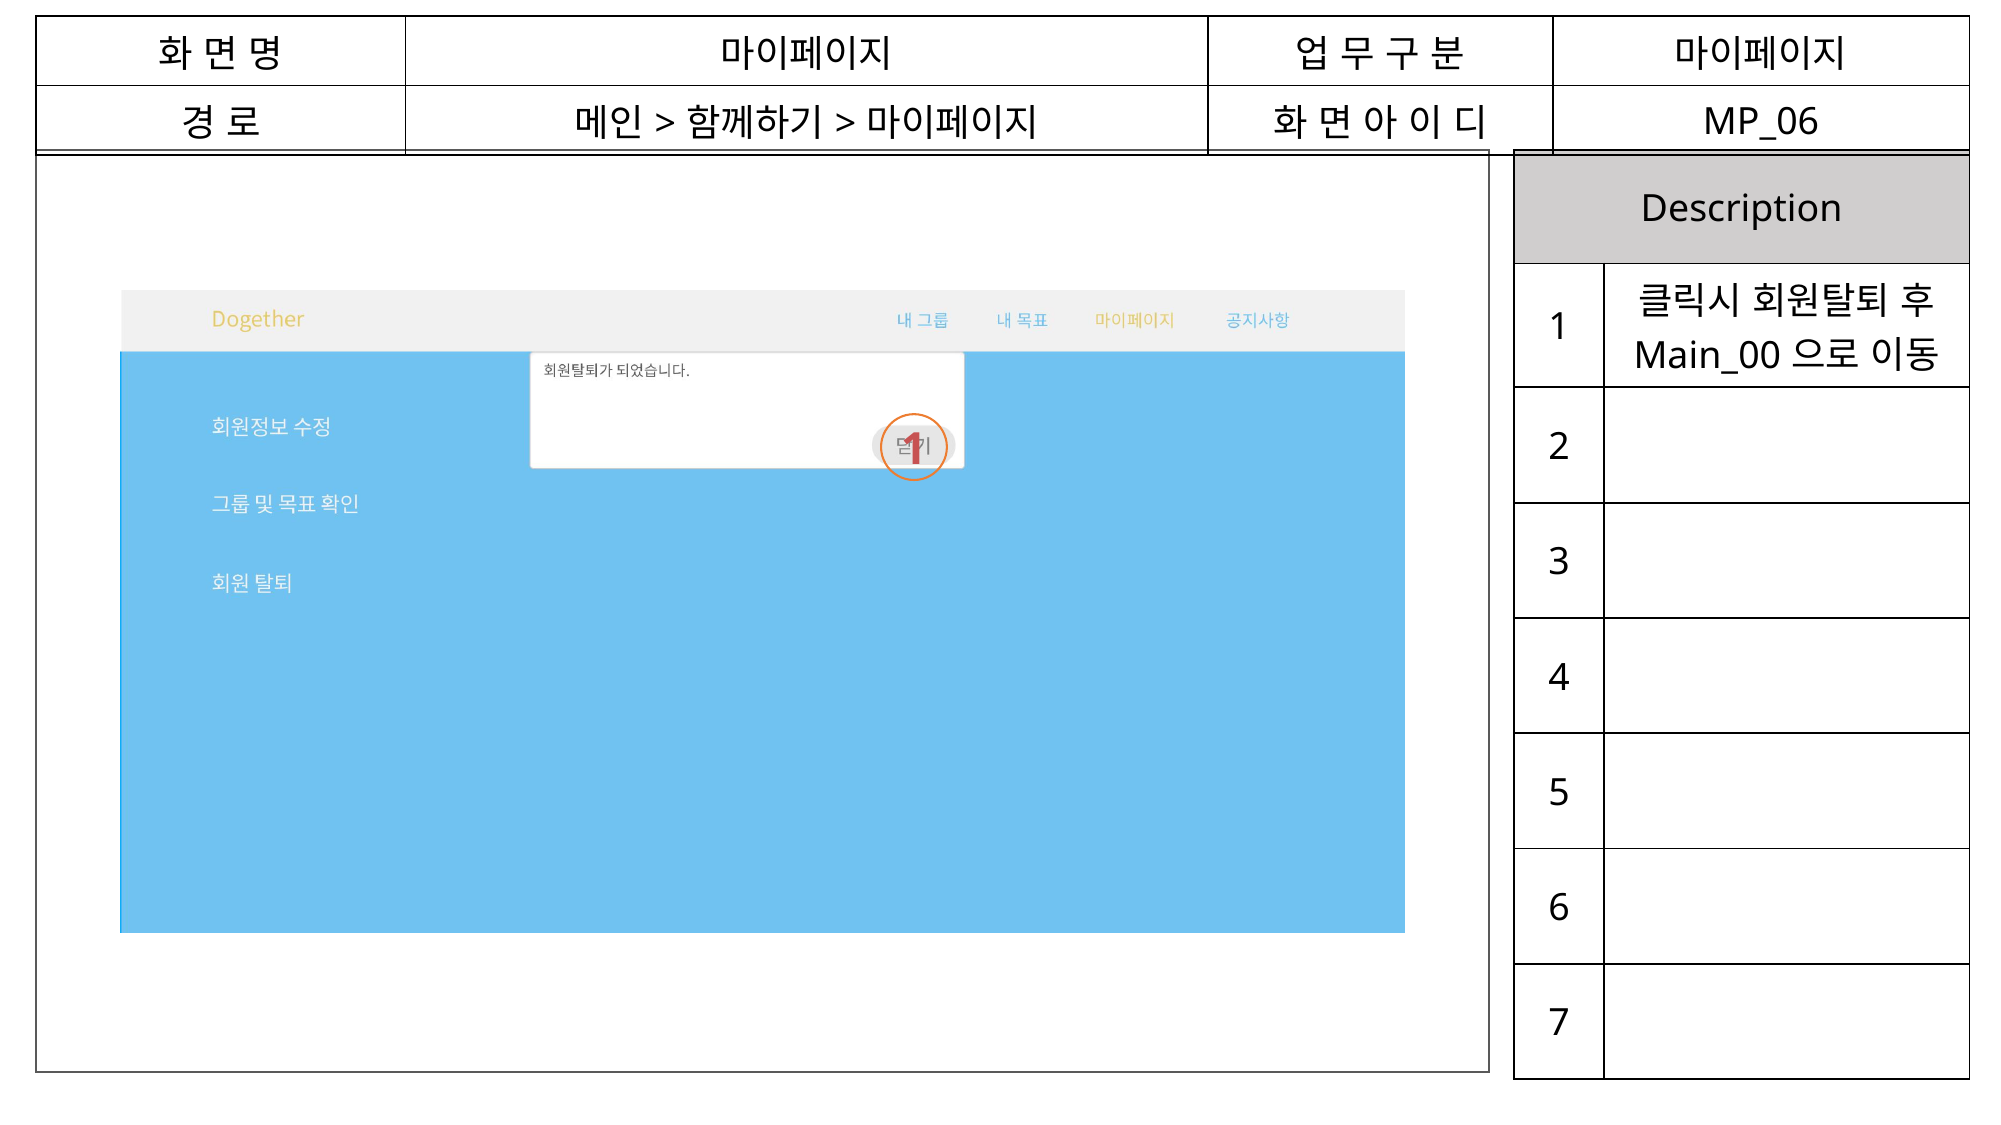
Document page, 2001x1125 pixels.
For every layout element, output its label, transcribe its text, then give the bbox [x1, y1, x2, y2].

text_box [35, 156, 1490, 1073]
table_cell [1605, 734, 1969, 848]
table_cell 경 로 [37, 86, 405, 154]
table_cell 4 [1515, 619, 1603, 732]
table_cell 메인>함께하기>마이페이지 [406, 86, 1207, 154]
table_cell [1605, 619, 1969, 732]
table_cell [1605, 504, 1969, 617]
table_cell 7 [1515, 965, 1603, 1078]
table_cell 3 [1515, 504, 1603, 617]
table_cell 2 [1515, 388, 1603, 502]
table_header 마이페이지 [406, 17, 1207, 85]
table_cell 6 [1515, 849, 1603, 963]
table_cell [1605, 849, 1969, 963]
table_cell [1605, 965, 1969, 1078]
picture [120, 290, 1405, 933]
table_cell 화 면 아 이 디 [1209, 86, 1552, 154]
table_header 업 무 구 분 [1209, 17, 1552, 85]
table_header Description [1515, 156, 1969, 263]
table_cell 클릭시 회원탈퇴 후 Main_00으로 이동 [1605, 264, 1969, 386]
table_cell 1 [1515, 264, 1603, 386]
table_cell MP_06 [1554, 86, 1969, 154]
table_cell 5 [1515, 734, 1603, 848]
table_cell [1605, 388, 1969, 502]
table_header 마이페이지 [1554, 17, 1969, 85]
table_header 화 면 명 [37, 17, 405, 85]
